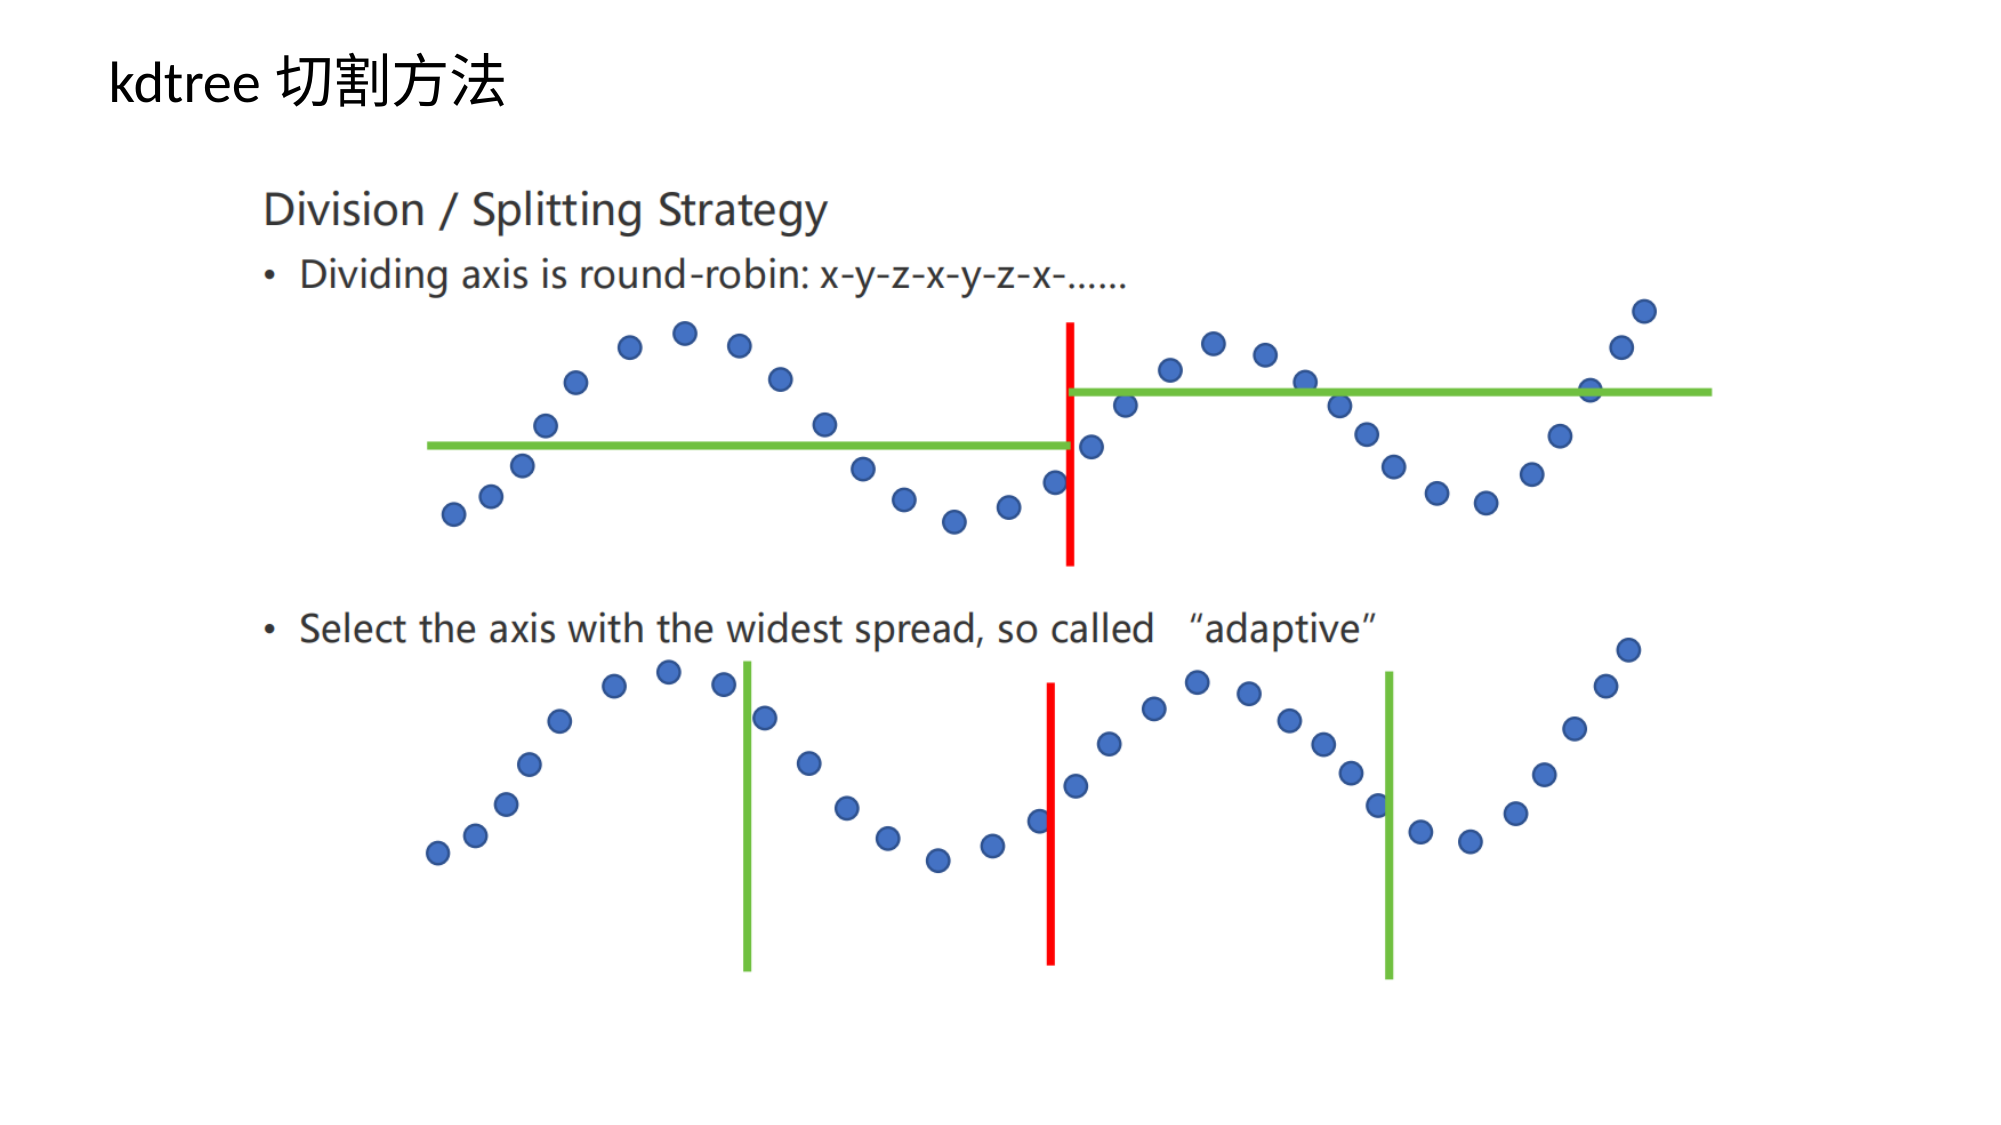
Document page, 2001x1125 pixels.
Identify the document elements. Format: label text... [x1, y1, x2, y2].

text_box kdtree切割方法 [93, 36, 1437, 122]
picture [202, 160, 1827, 1016]
